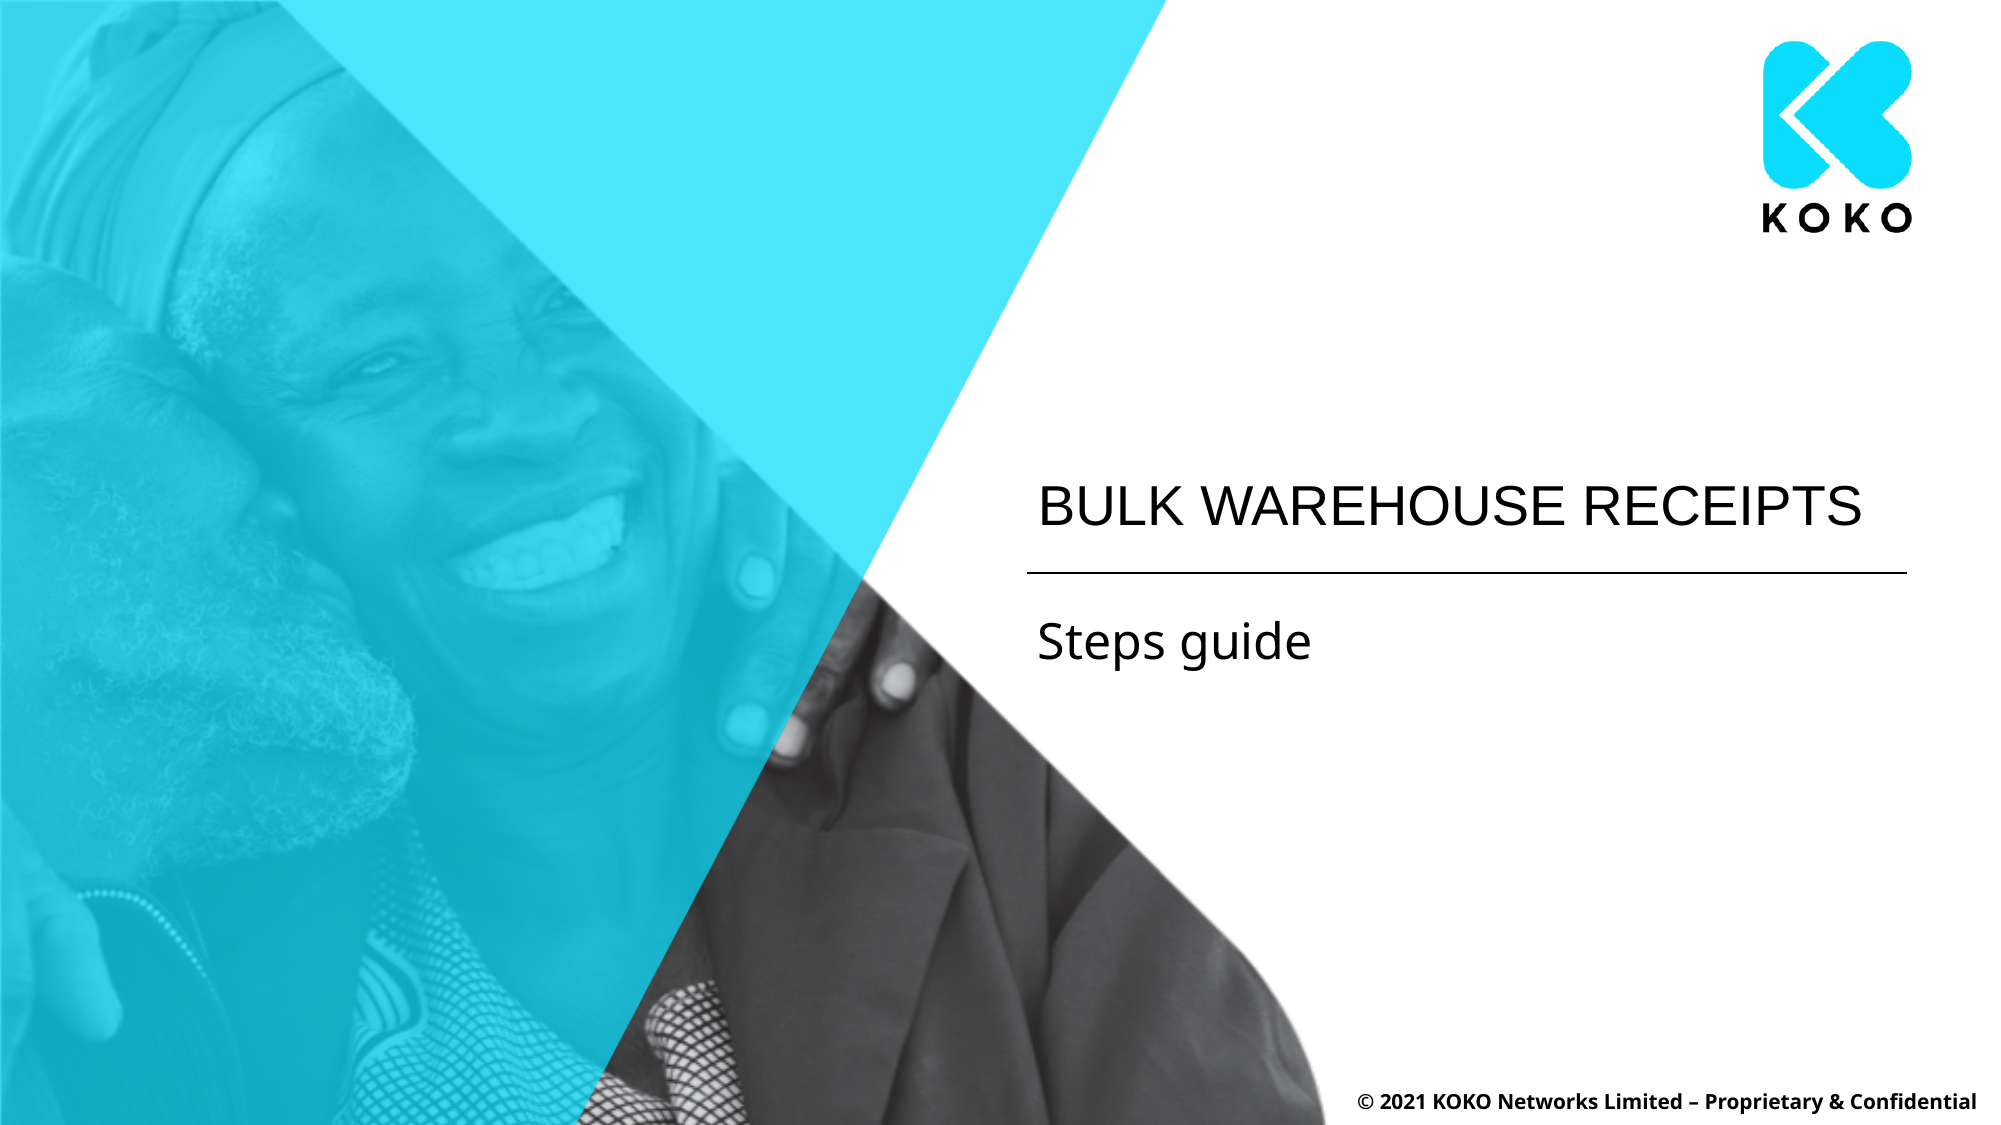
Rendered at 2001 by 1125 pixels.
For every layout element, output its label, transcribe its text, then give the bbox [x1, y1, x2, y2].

subtitle Steps guide [1023, 608, 1908, 732]
picture [0, 0, 1328, 1125]
picture [1710, 17, 1960, 266]
title BULK WAREHOUSE RECEIPTS [1023, 423, 1908, 572]
